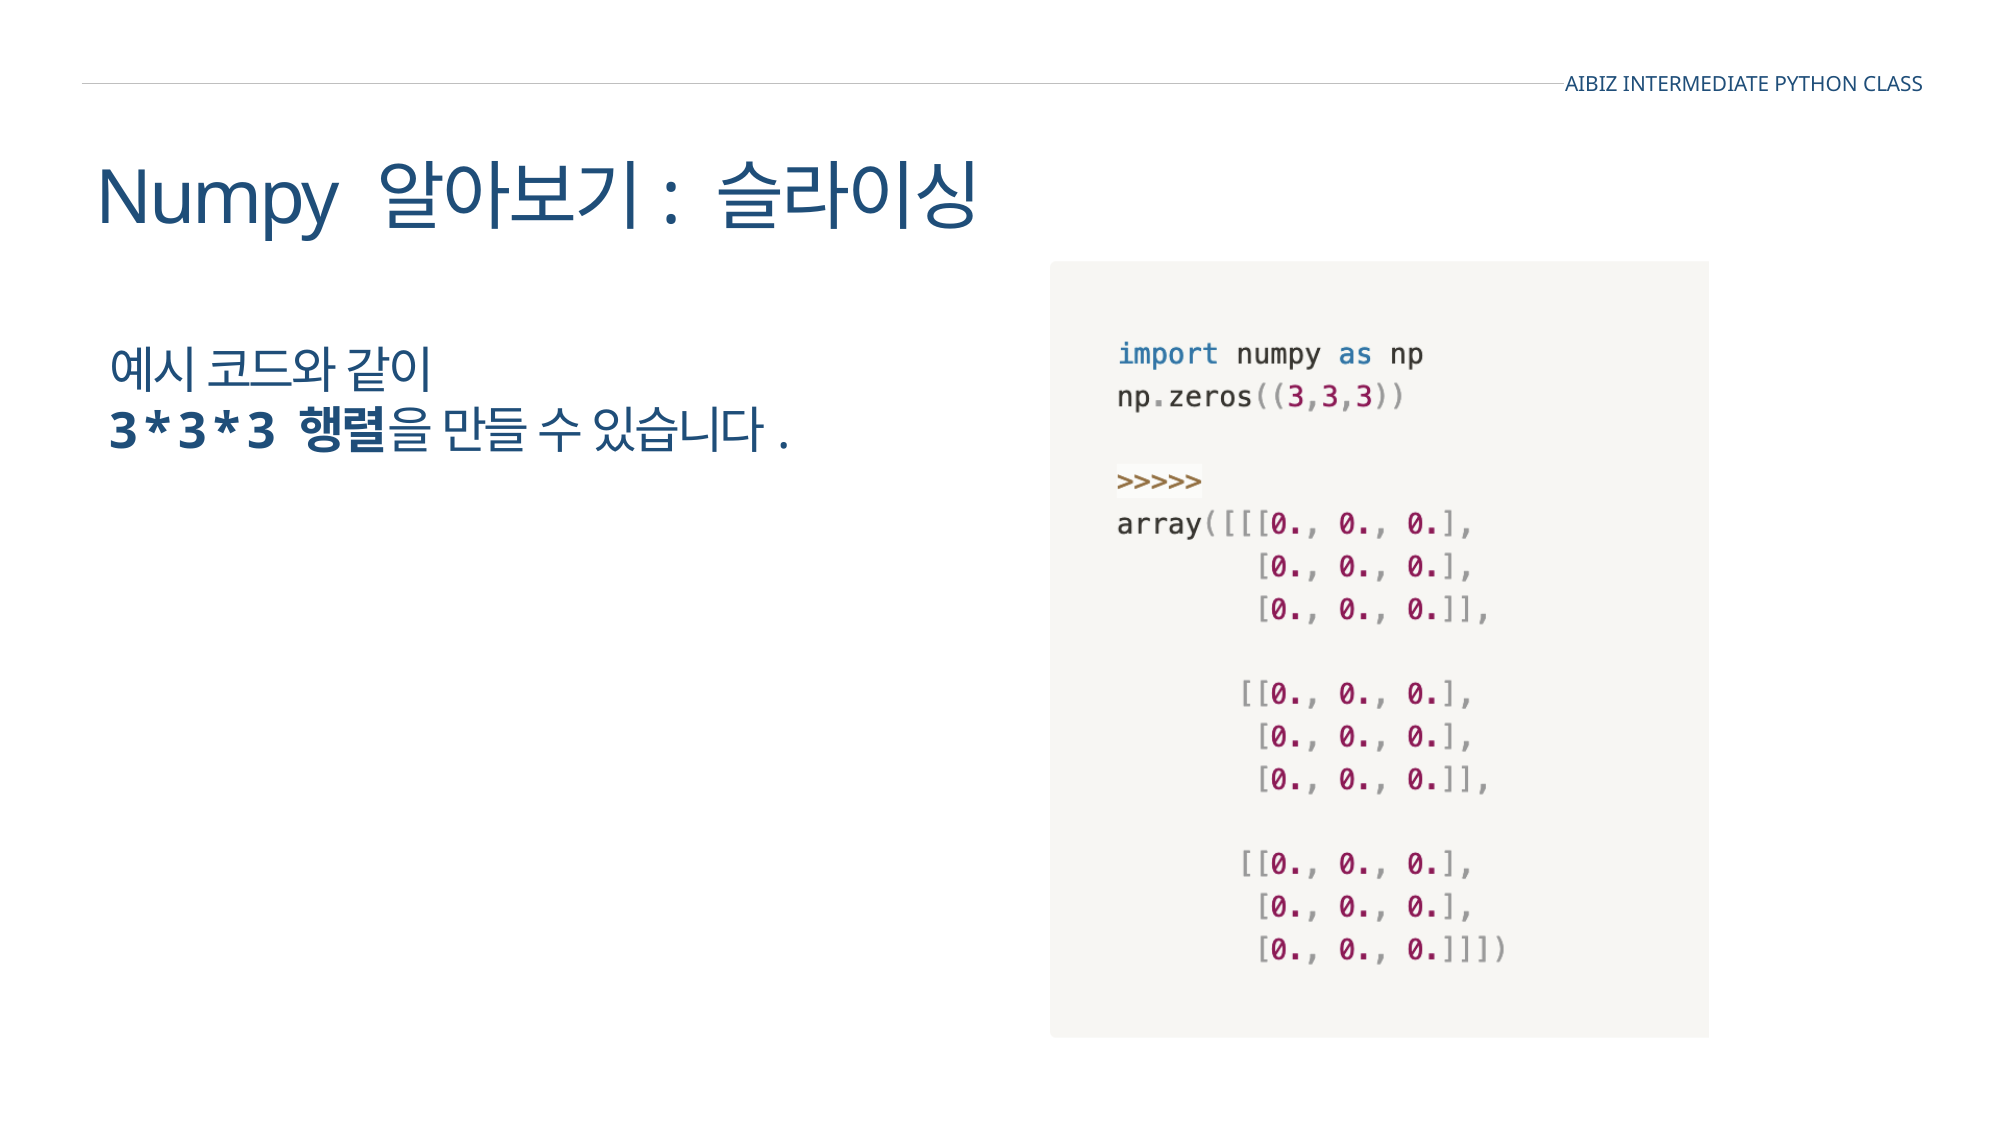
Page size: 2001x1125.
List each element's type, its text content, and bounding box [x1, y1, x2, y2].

text_box Numpy 알아보기: 슬라이싱 [80, 141, 998, 247]
text_box 예시 코드와 같이 3 * 3 * 3 행렬을 만들 수 있습니다. [94, 331, 1050, 467]
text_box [81, 63, 1939, 104]
picture [1050, 254, 1709, 1045]
